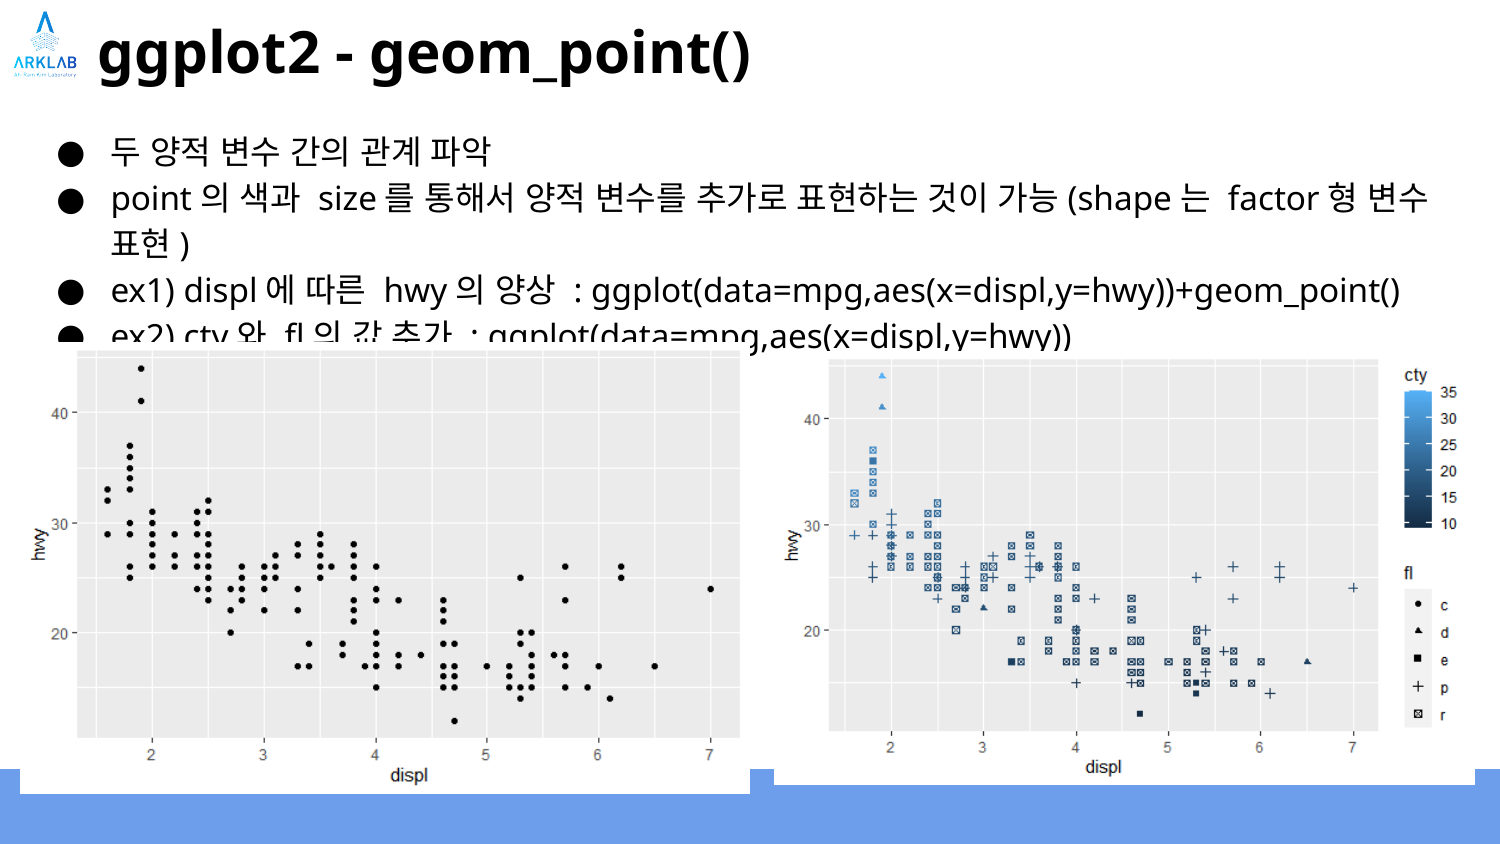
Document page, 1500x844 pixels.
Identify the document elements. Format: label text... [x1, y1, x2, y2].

title ggplot2 - geom_point() [82, 0, 1500, 94]
list 두 양적 변수 간의 관계 파악 point의 색과 size를 통해서 양적 변수를 추가로 표현하는 것이 가능(shape는 factor형 변수 표현) ex1) displ에 따른 hwy의 양상 : ggplot(data=mpg,aes(x=displ,y=hwy))+geom_point() ex2) cty와 fl의 값 추가 : ggplot(data=mpg,aes(x=displ,y=hwy))+geom_point(aes(color=cty,shape=fl)) [20, 116, 1500, 343]
picture [0, 0, 82, 90]
picture [774, 351, 1476, 785]
picture [20, 342, 751, 794]
